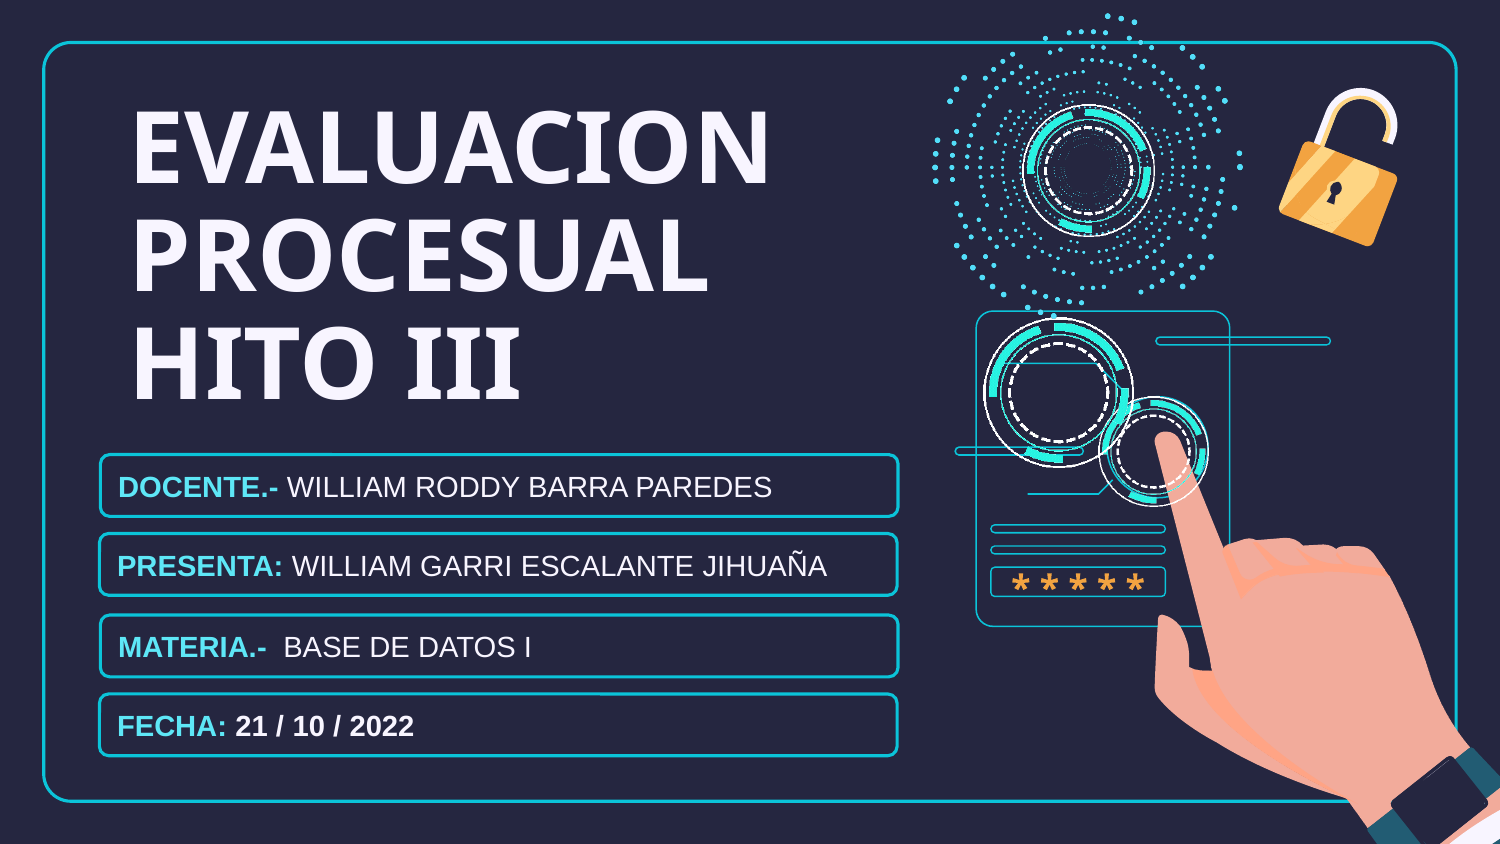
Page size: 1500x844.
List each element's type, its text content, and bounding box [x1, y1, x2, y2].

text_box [1278, 87, 1403, 247]
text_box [954, 310, 1500, 844]
picture [932, 13, 1243, 507]
text_box DOCENTE.- WILLIAM RODDY BARRA PAREDES [100, 454, 899, 517]
title EVALUACION PROCESUAL HITO III [113, 121, 842, 398]
text_box FECHA: 21 / 10 / 2022 [99, 693, 898, 756]
text_box MATERIA.- BASE DE DATOS I [100, 615, 899, 677]
text_box PRESENTA: WILLIAM GARRI ESCALANTE JIHUAÑA [99, 533, 898, 596]
